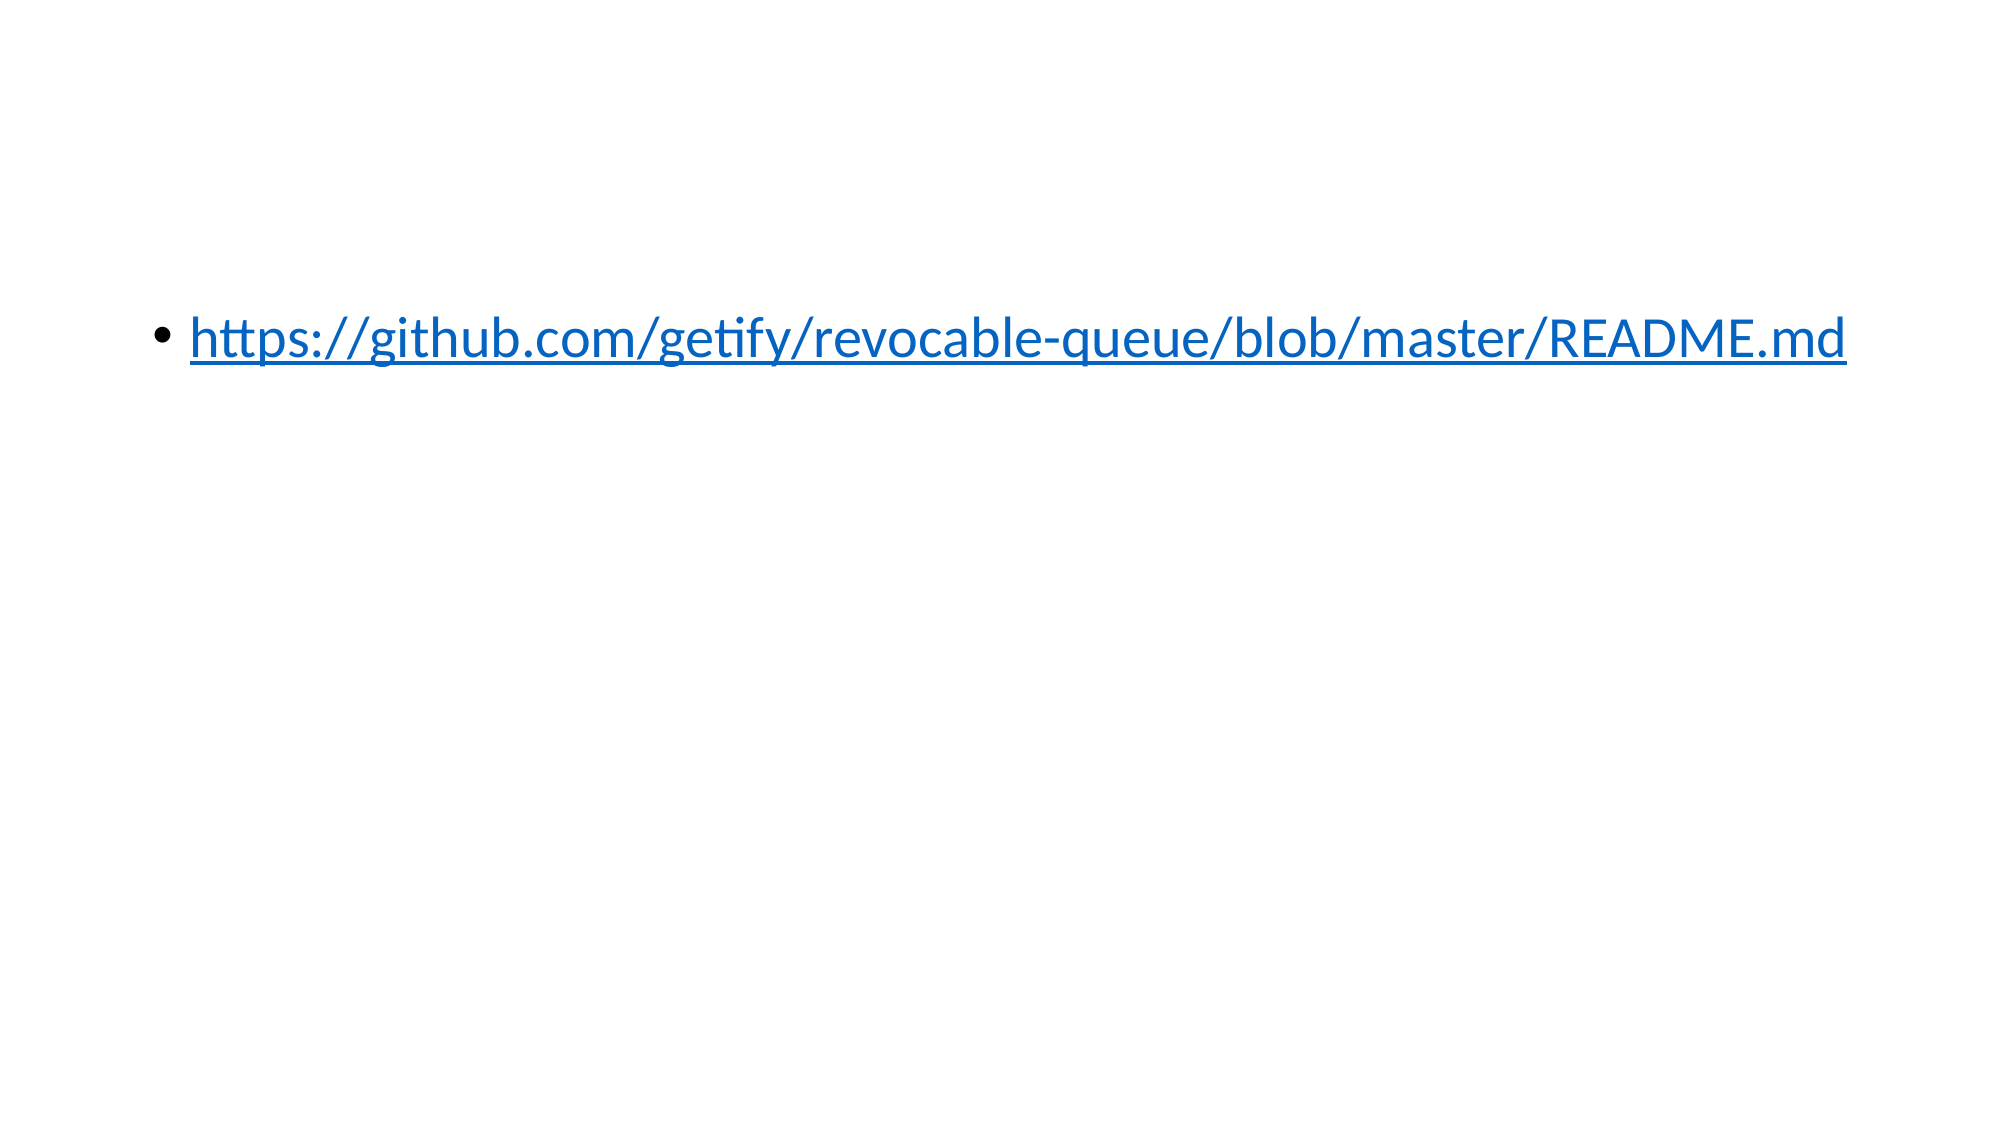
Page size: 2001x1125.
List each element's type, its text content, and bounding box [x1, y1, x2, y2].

list https://github.com/getify/revocable-queue/blob/master/README.md [137, 299, 1863, 1014]
